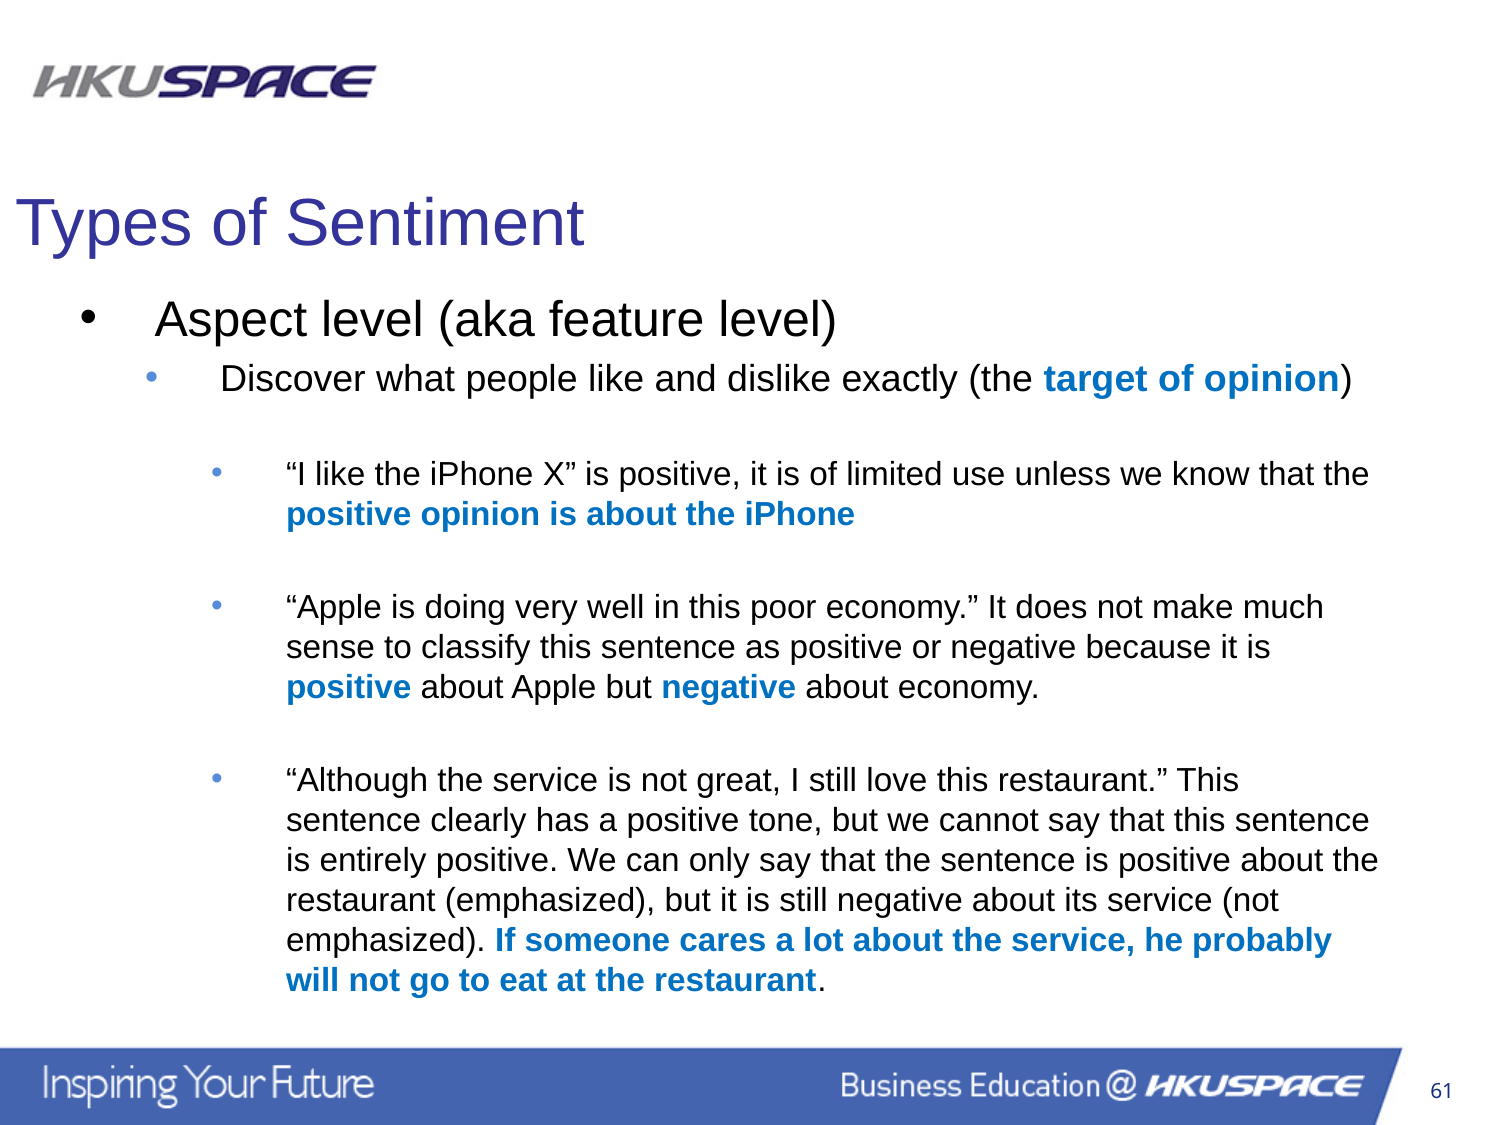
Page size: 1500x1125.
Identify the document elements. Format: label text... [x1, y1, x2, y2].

title Types of Sentiment [0, 101, 1325, 266]
text_box Aspect level (aka feature level) Discover what people like and dislike exactly (the target of opinion) “I like the iPhone X” is positive, it is of limited use unless we know that the positive opinion is about the iPhone “Apple is doing very well in this poor economy.” It does not make much sense to classify this sentence as positive or negative because it is positive about Apple but negative about economy. “Although the service is not great, I still love this restaurant.” This sentence clearly has a positive tone, but we cannot say that this sentence is entirely positive. We can only say that the sentence is positive about the restaurant (emphasized), but it is still negative about its service (not emphasized). If someone cares a lot about the service, he probably will not go to eat at the restaurant. [64, 278, 1400, 1047]
picture [0, 0, 1500, 1125]
slide_number 61 [1415, 1070, 1499, 1125]
